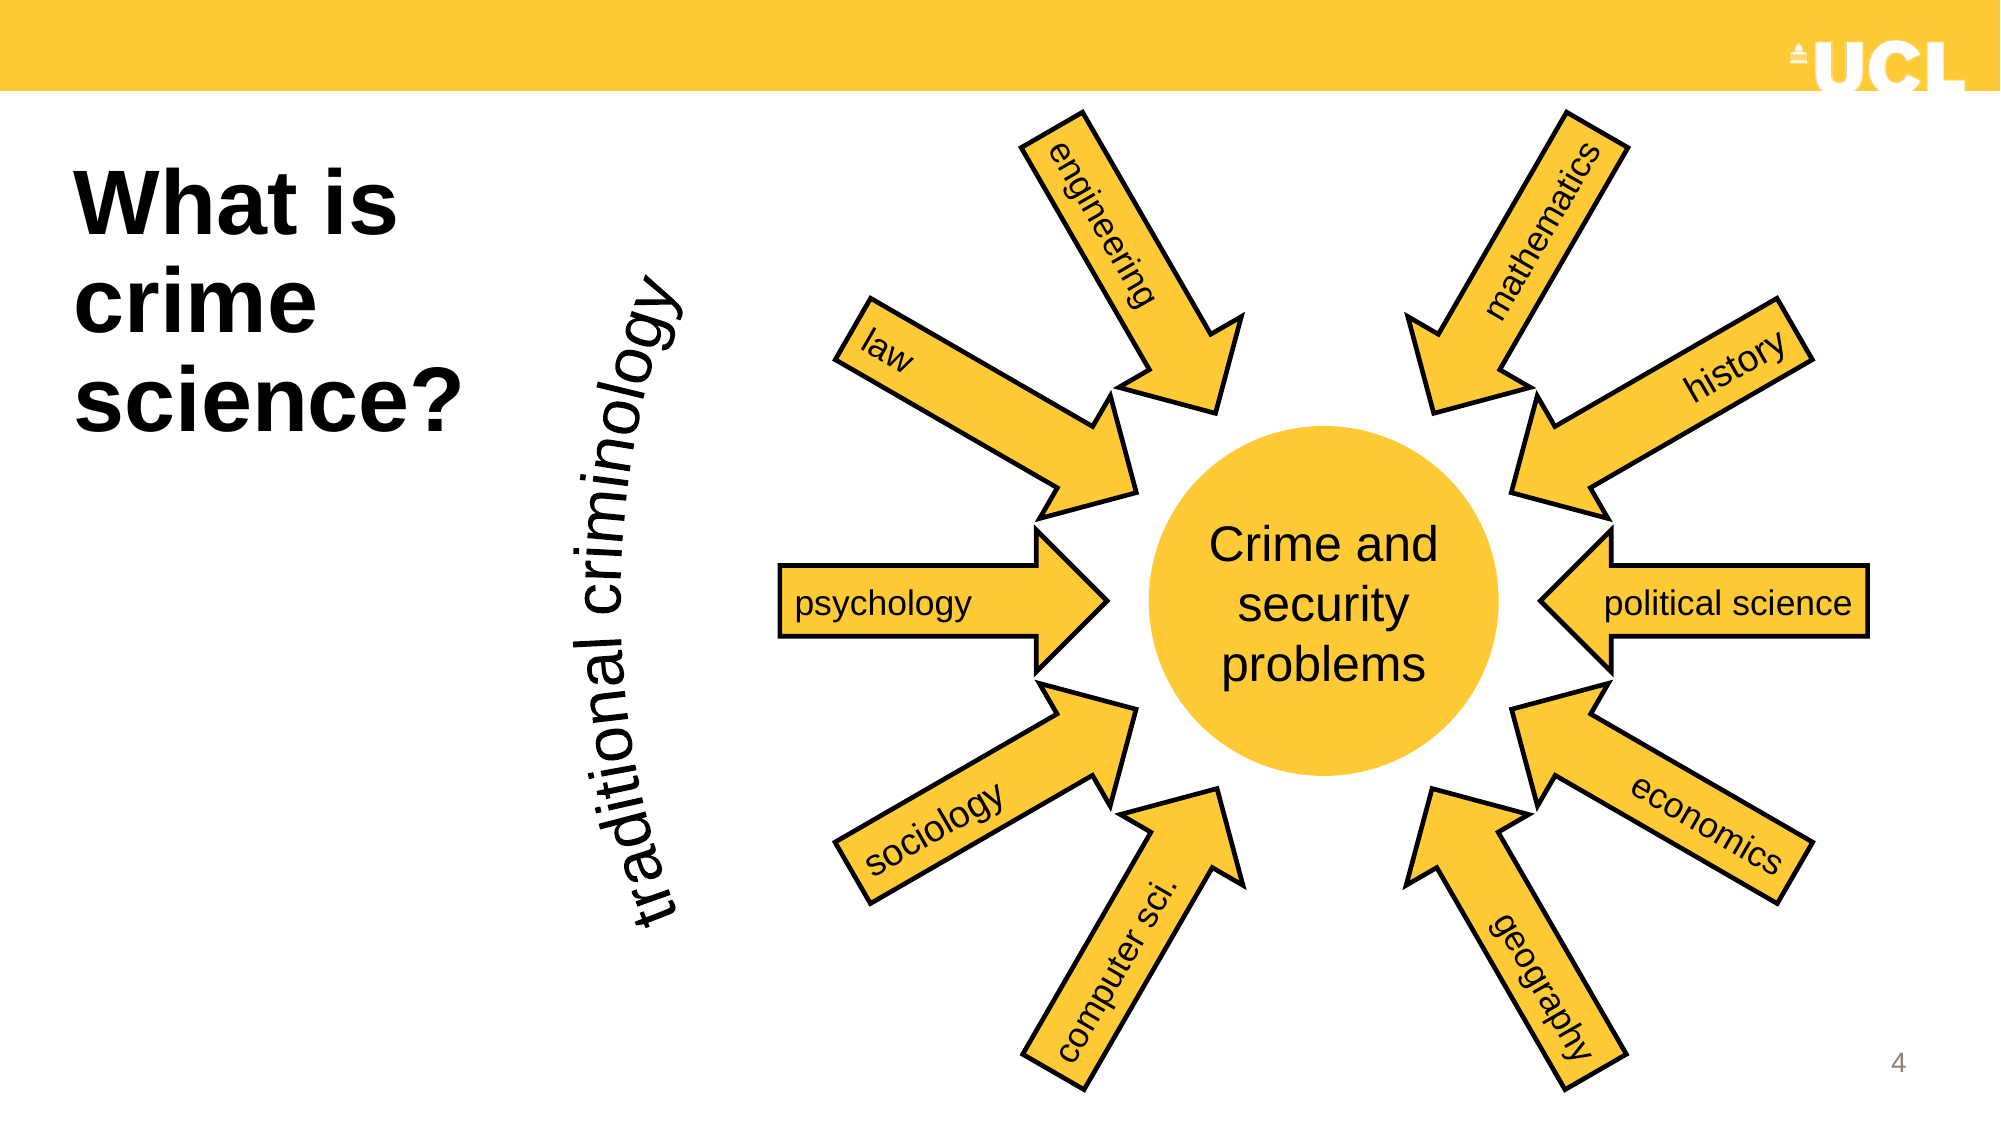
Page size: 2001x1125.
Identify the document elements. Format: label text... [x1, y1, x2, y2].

text_box computer sci. [1021, 787, 1245, 1092]
text_box geography [1404, 787, 1628, 1092]
text_box Crime and security problems [1147, 424, 1500, 777]
text_box sociology [833, 681, 1138, 905]
text_box psychology [778, 527, 1109, 675]
text_box economics [1510, 681, 1815, 905]
text_box engineering [1116, 372, 1228, 415]
text_box What is crime science? [58, 147, 1536, 372]
picture [0, 0, 2000, 91]
text_box political science [1538, 527, 1869, 675]
text_box mathematics [1536, 110, 1630, 309]
text_box mathematics [1421, 372, 1534, 415]
text_box engineering [1020, 110, 1104, 147]
text_box law [854, 372, 1138, 521]
text_box history [1510, 296, 1814, 521]
